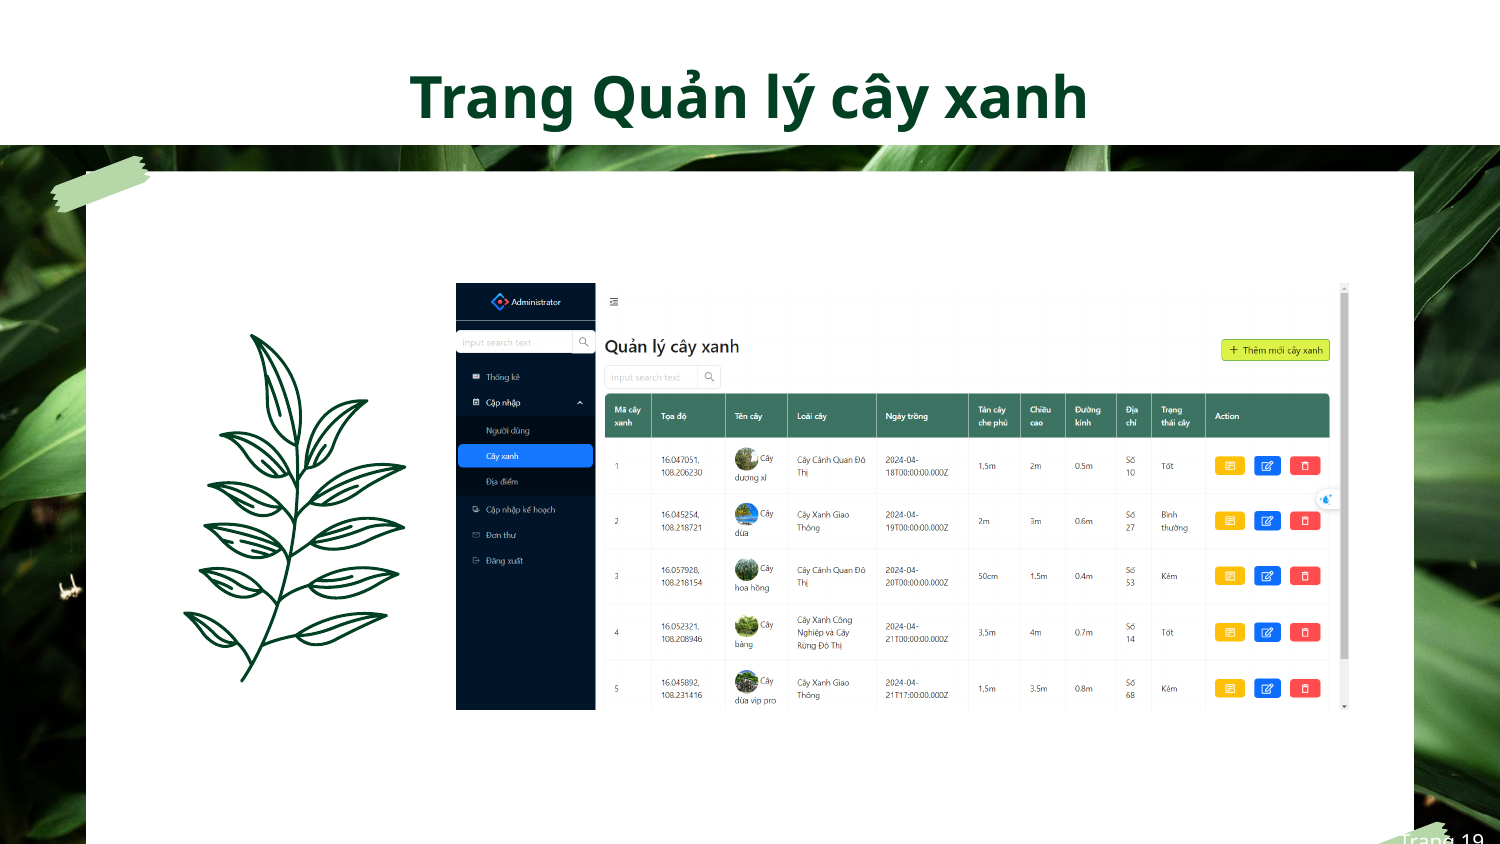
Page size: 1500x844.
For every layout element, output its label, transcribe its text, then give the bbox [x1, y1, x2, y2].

title Trang Quản lý cây xanh [116, 45, 1383, 140]
picture [0, 145, 1500, 844]
